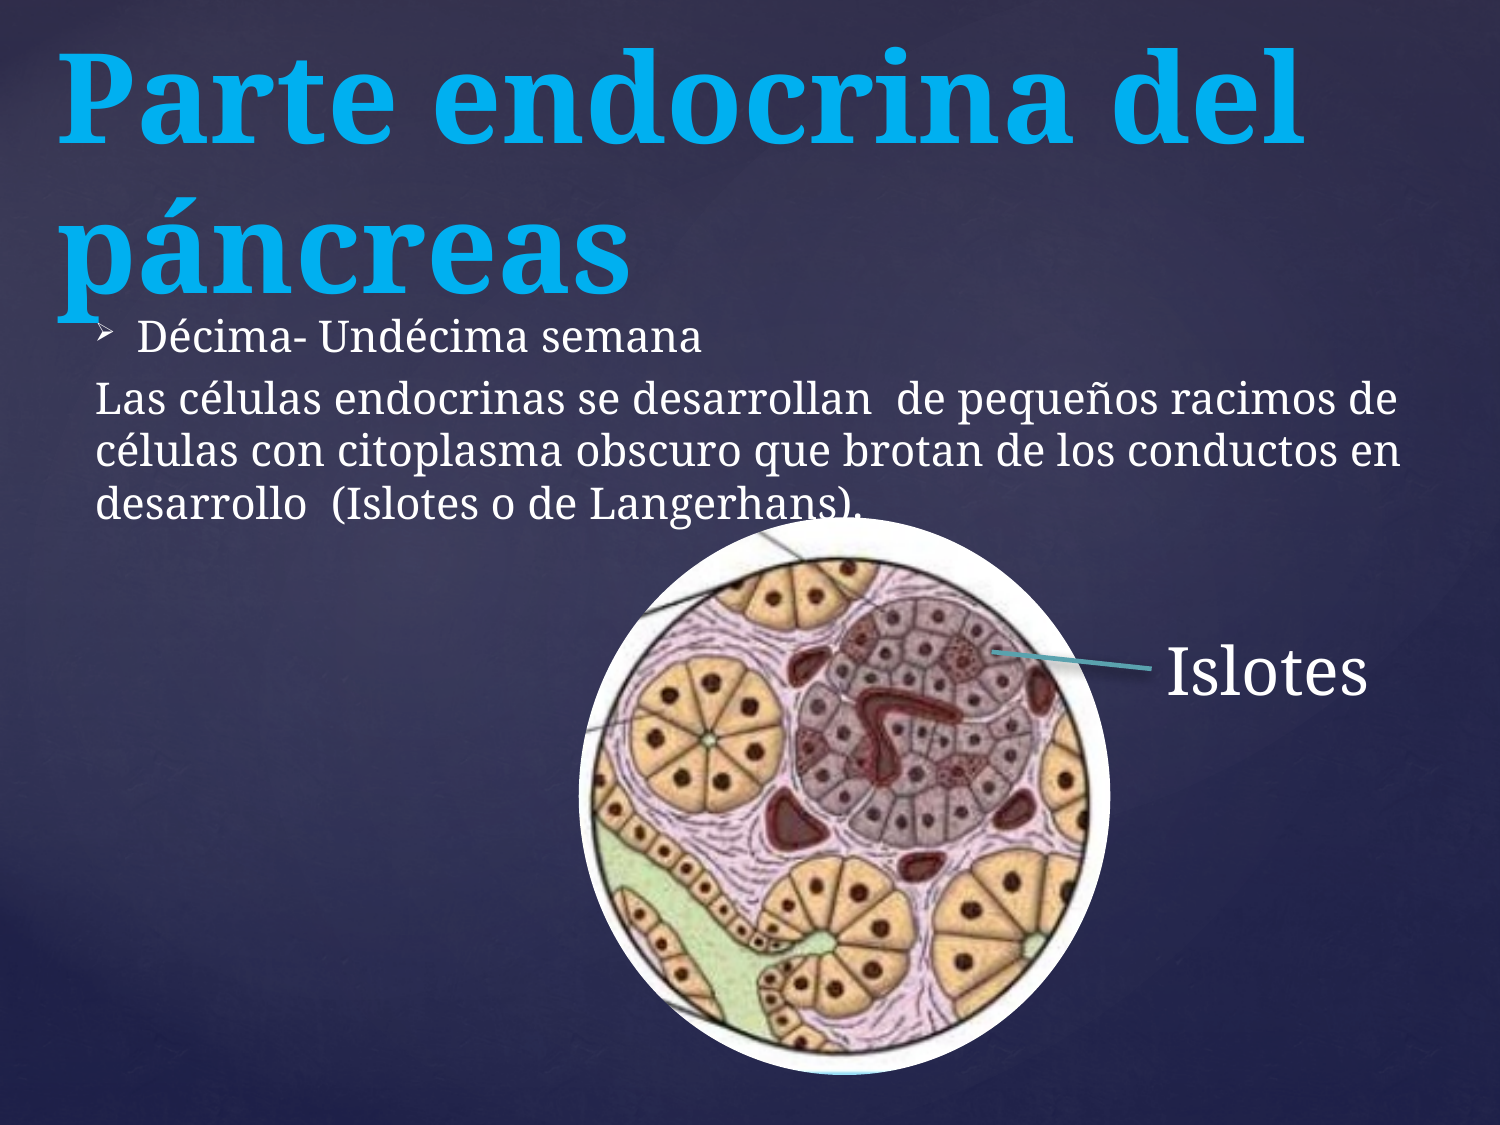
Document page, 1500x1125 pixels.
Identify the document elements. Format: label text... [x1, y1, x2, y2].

title Parte endocrina del páncreas [41, 137, 1471, 327]
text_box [991, 651, 1153, 670]
list Décima- Undécima semana Las células endocrinas se desarrollan de pequeños racimos de células con citoplasma obscuro que brotan de los conductos en desarrollo (Islotes o de Langerhans). [76, 327, 1436, 681]
text_box Islotes [1151, 621, 1500, 717]
picture [578, 516, 1111, 1076]
